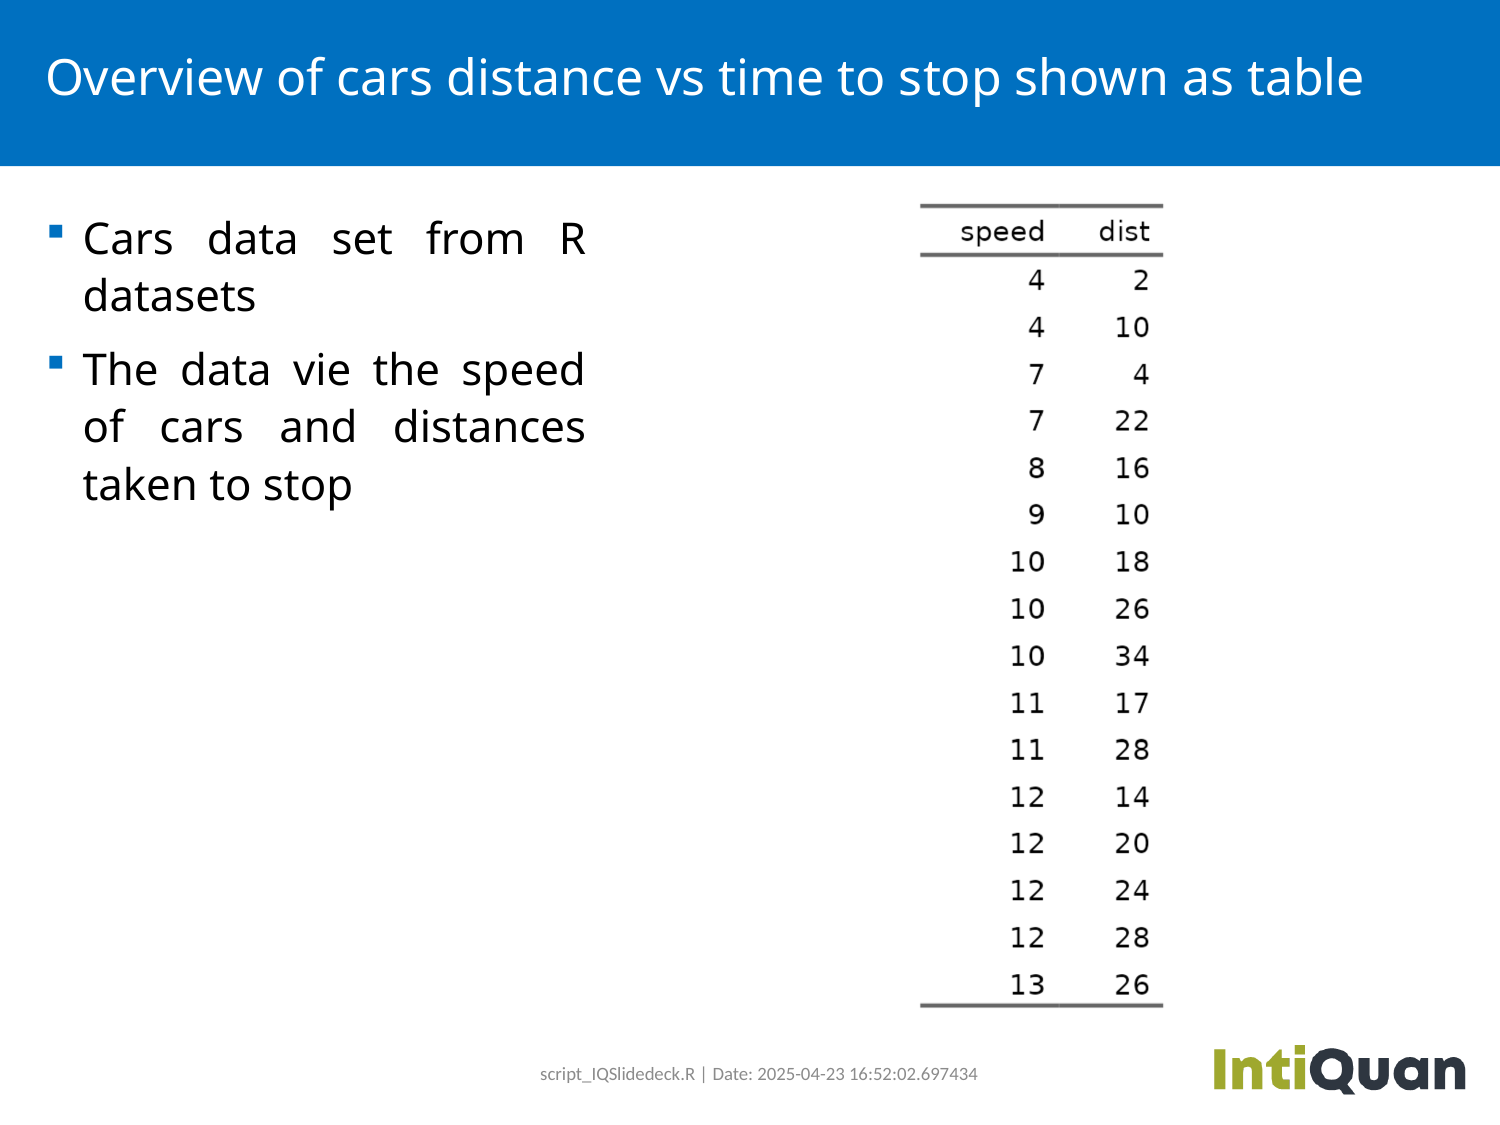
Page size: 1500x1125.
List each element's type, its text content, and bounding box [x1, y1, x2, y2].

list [618, 197, 1465, 1014]
list Cars data set from R datasets The data vie the speed of cars and distances taken to stop [30, 197, 602, 1014]
picture [1211, 1039, 1466, 1101]
footer script_IQSlidedeck.R | Date: 2025-04-23 16:52:02.697434 [323, 1042, 1194, 1103]
title Overview of cars distance vs time to stop shown as table [0, 0, 1500, 167]
